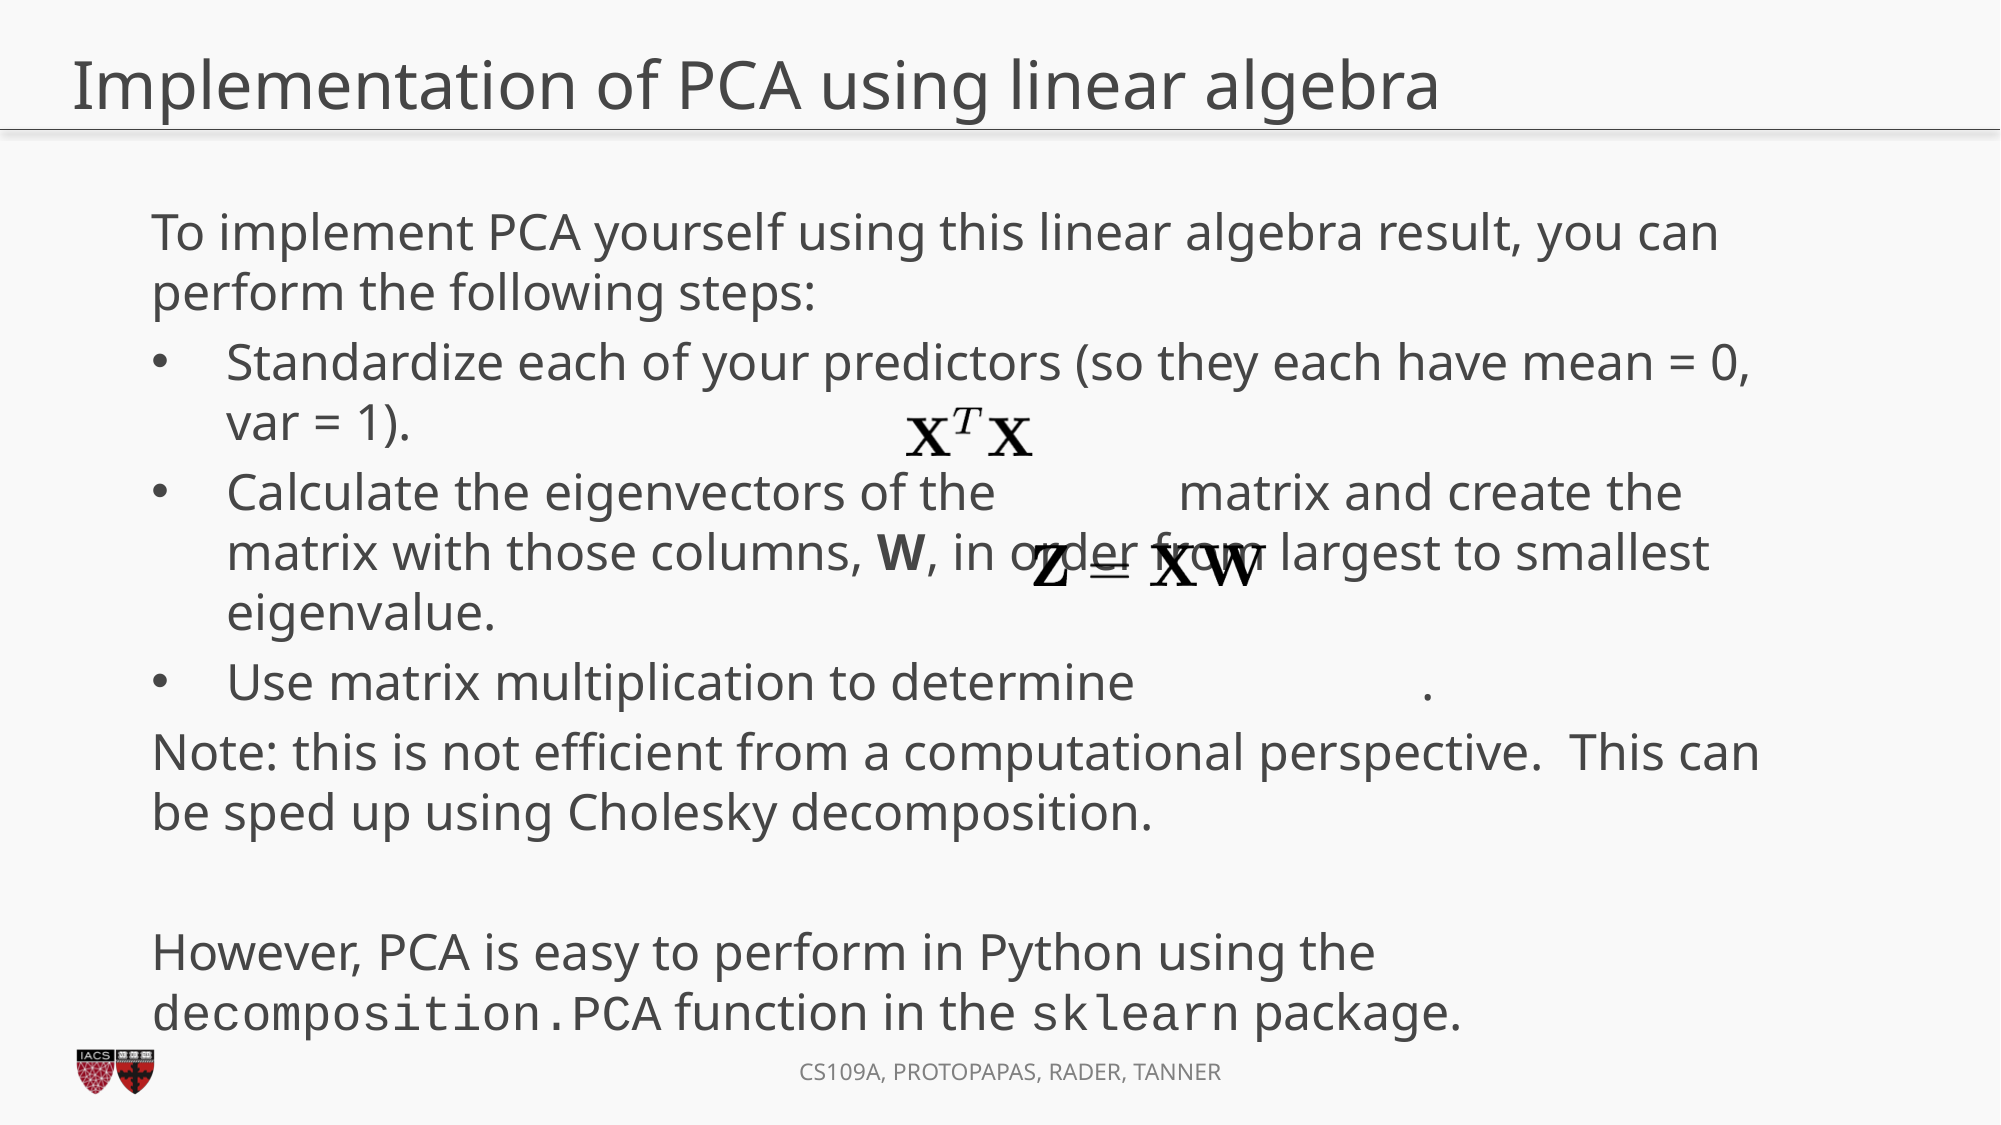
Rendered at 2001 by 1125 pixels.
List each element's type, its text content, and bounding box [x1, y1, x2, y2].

picture [906, 407, 1034, 456]
list To implement PCA yourself using this linear algebra result, you can perform the following steps: Standardize each of your predictors (so they each have mean = 0, var = 1). Calculate the eigenvectors of the matrix and create the matrix with those columns, W, in order from largest to smallest eigenvalue. Use matrix multiplication to determine . Note: this is not efficient from a computational perspective. This can be sped up using Cholesky decomposition. However, PCA is easy to perform in Python using the decomposition.PCA function in the sklearn package. [136, 193, 1831, 1075]
picture [75, 1049, 155, 1095]
picture [1032, 545, 1268, 587]
title Implementation of PCA using linear algebra [57, 35, 1943, 162]
